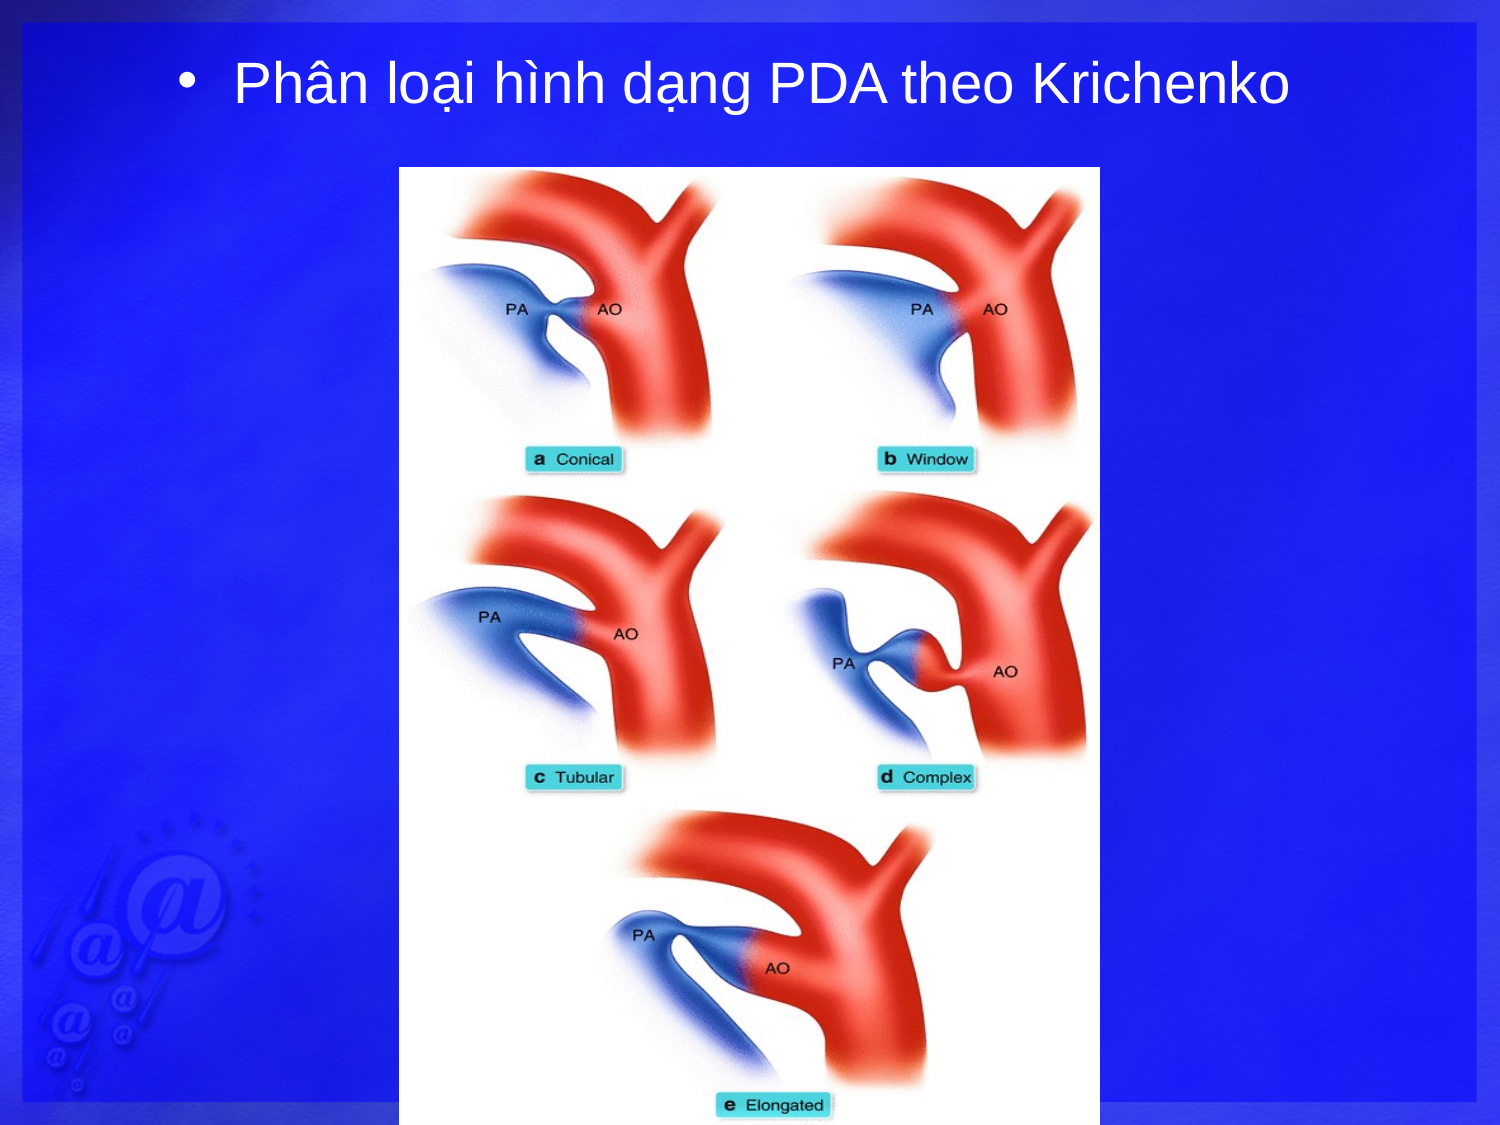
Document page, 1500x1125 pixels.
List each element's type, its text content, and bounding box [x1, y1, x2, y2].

list Phân loại hình dạng PDA theo Krichenko [162, 37, 1475, 125]
picture [0, 0, 1500, 1125]
